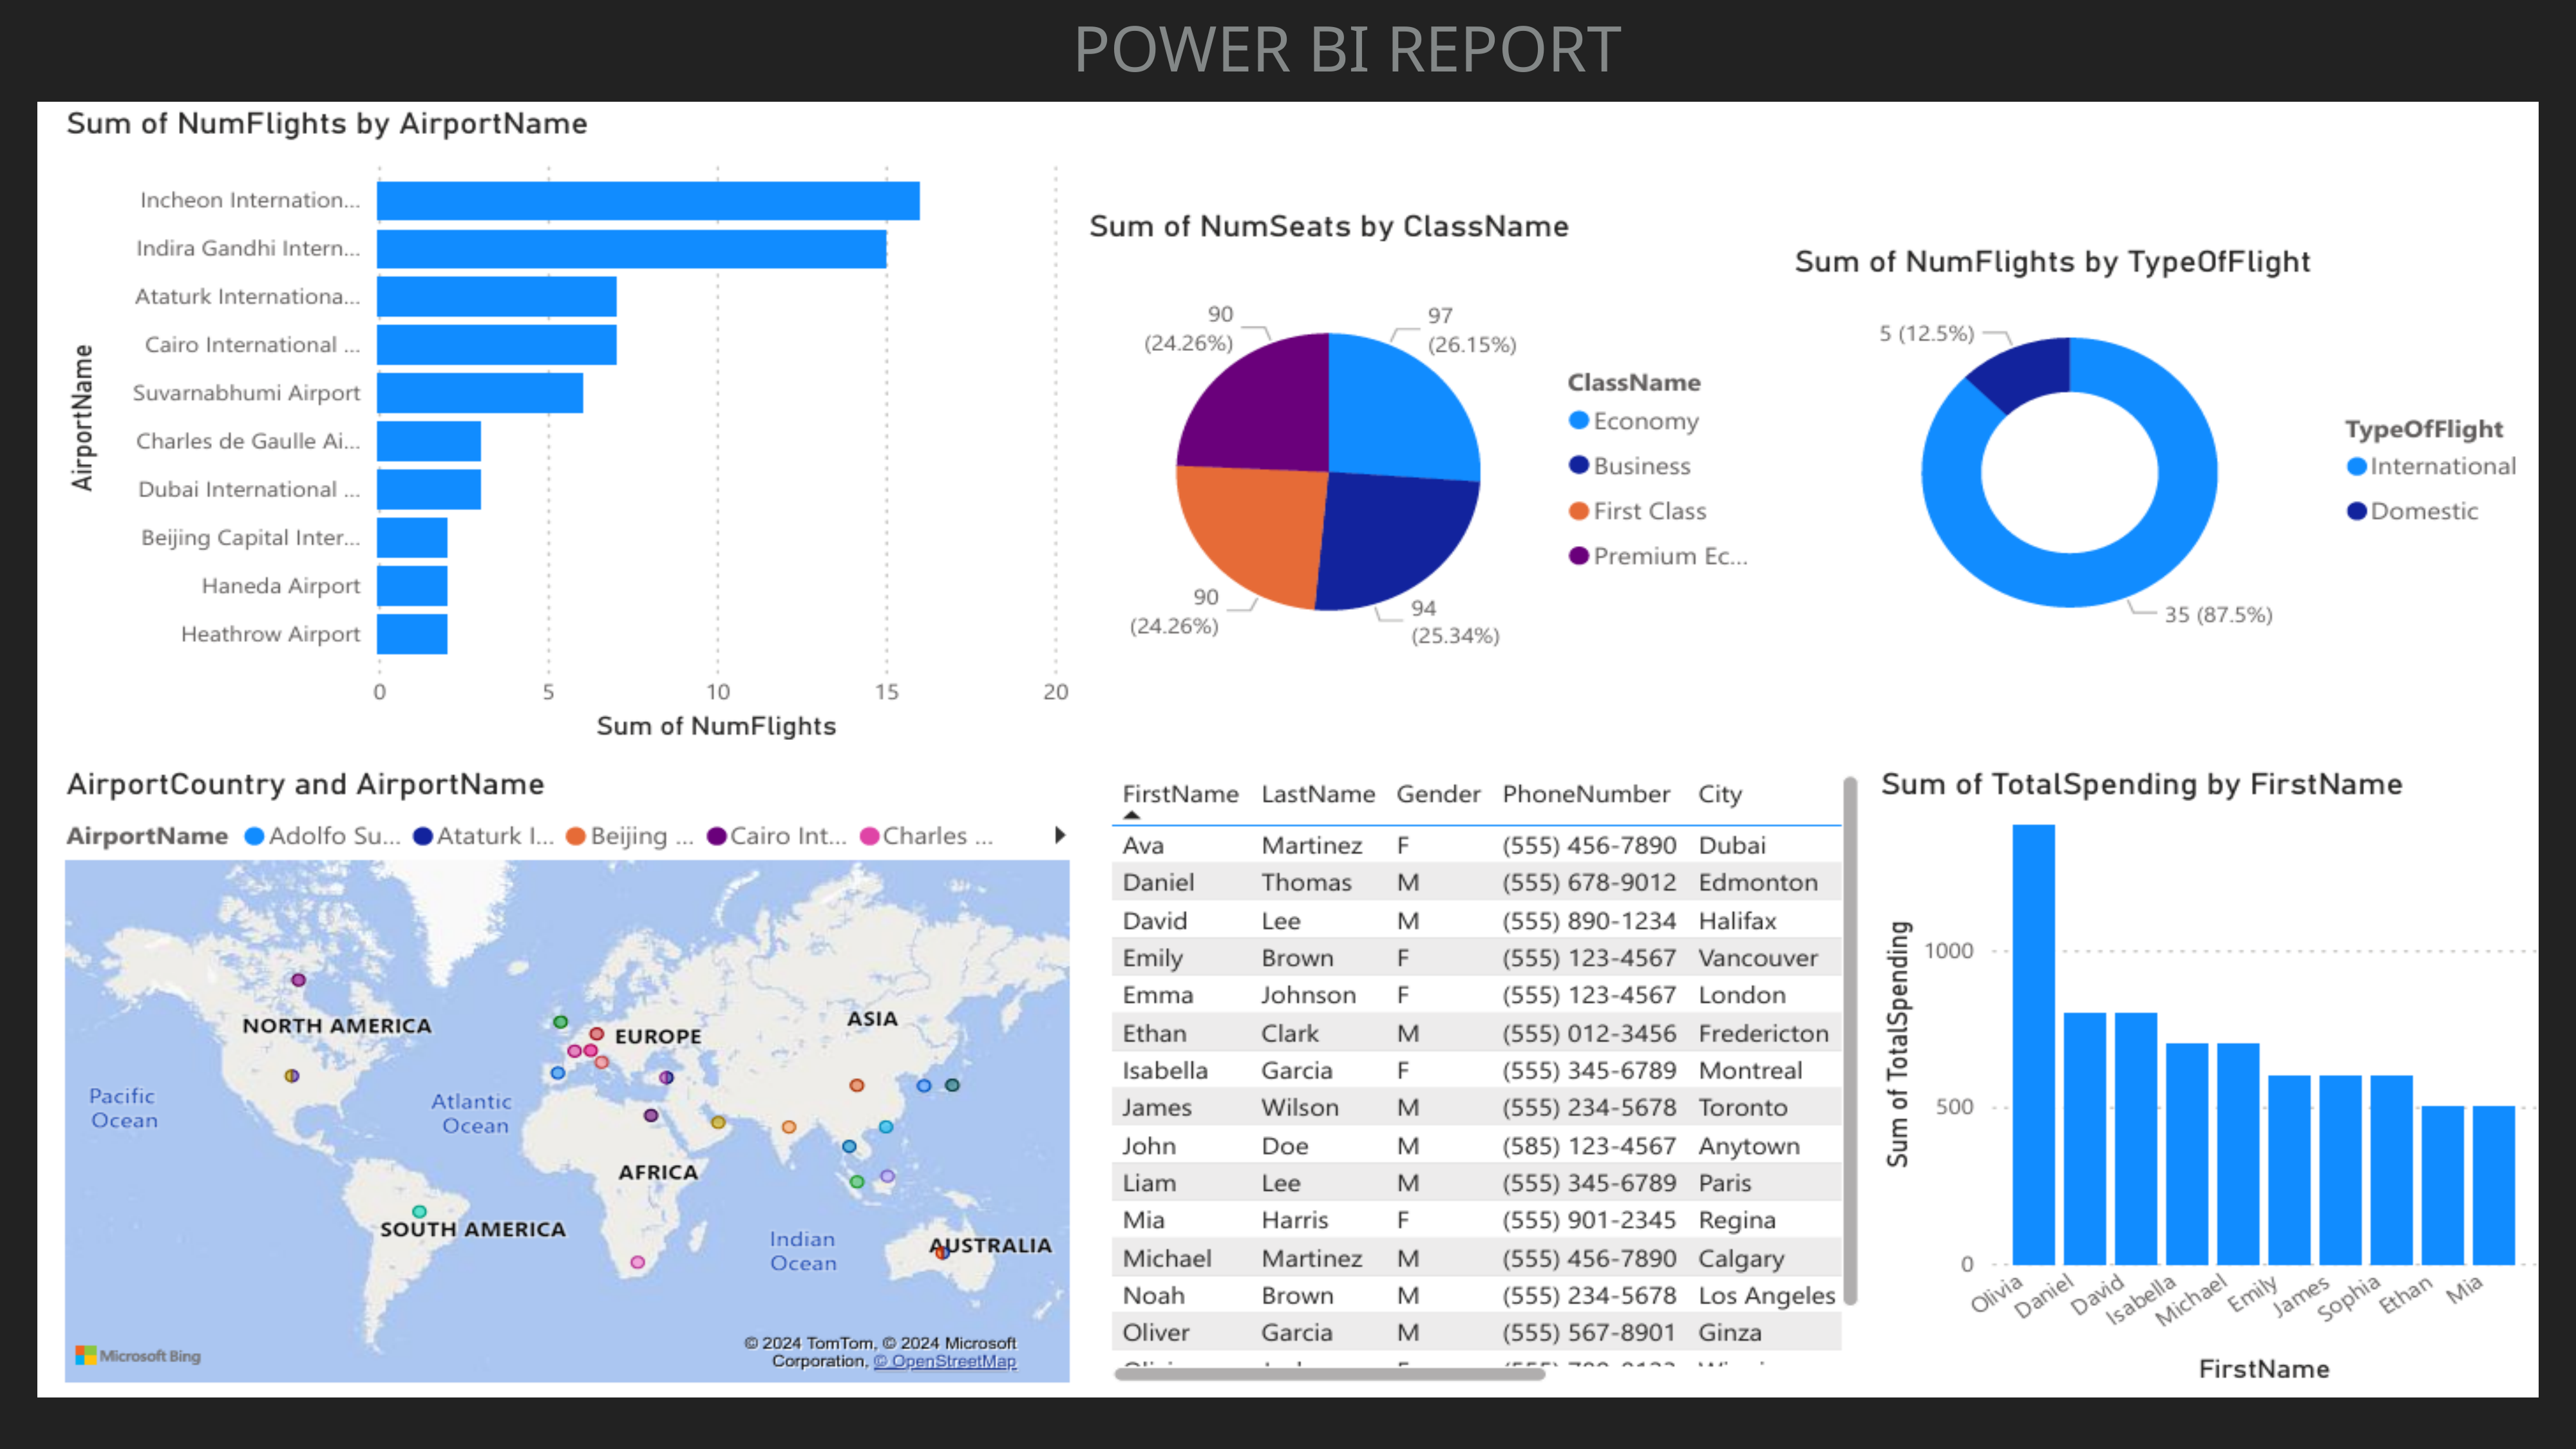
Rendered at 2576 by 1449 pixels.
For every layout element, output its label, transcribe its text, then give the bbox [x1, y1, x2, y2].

picture [37, 102, 2539, 1397]
title POWER BI REPORT [873, 17, 1703, 93]
